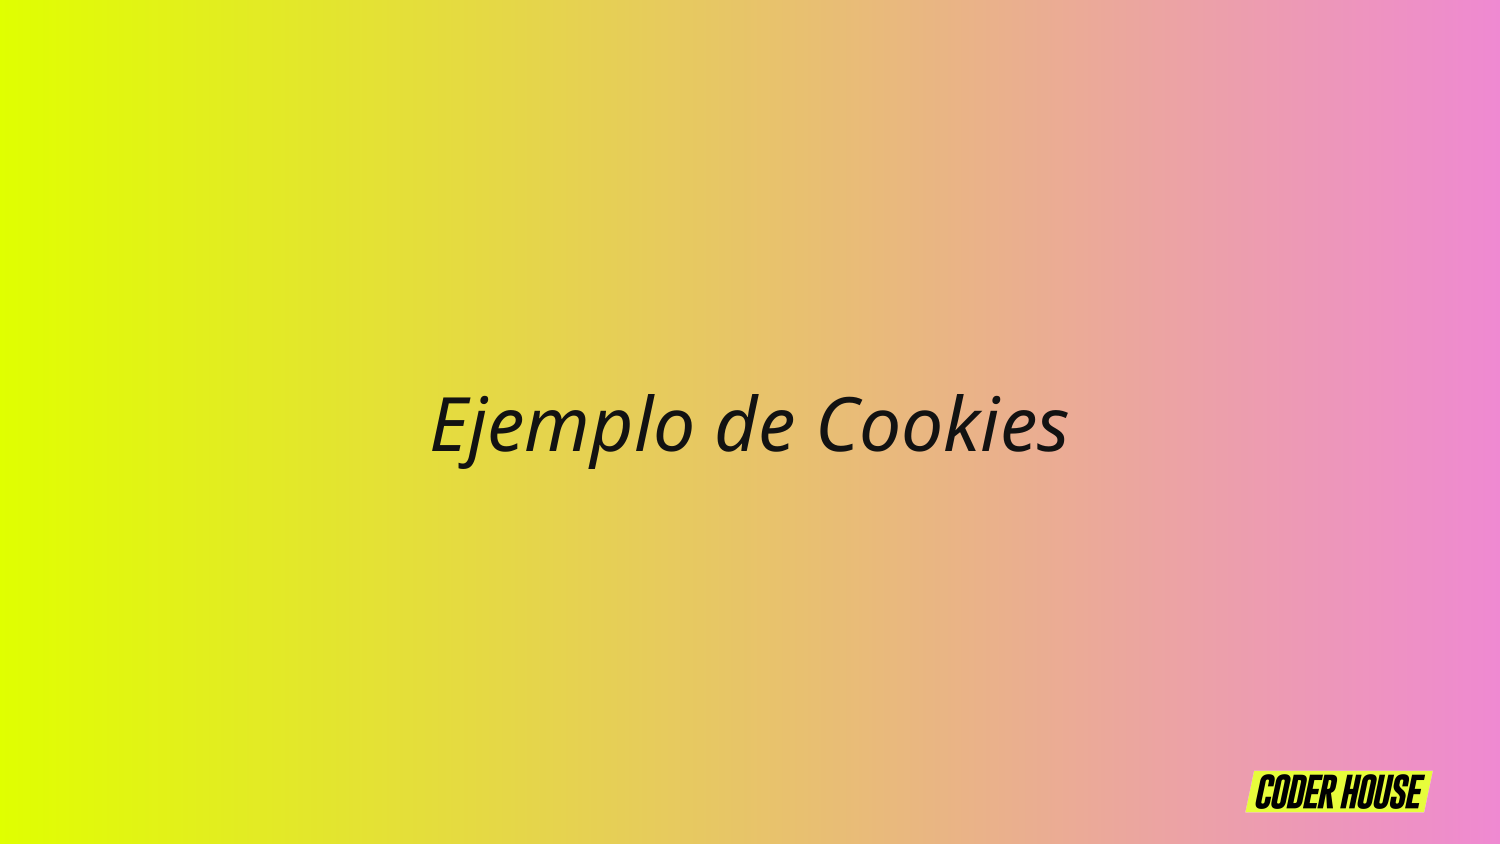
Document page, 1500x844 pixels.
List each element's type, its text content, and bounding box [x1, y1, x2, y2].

text_box Ejemplo de Cookies [229, 340, 1271, 503]
picture [1241, 764, 1437, 819]
